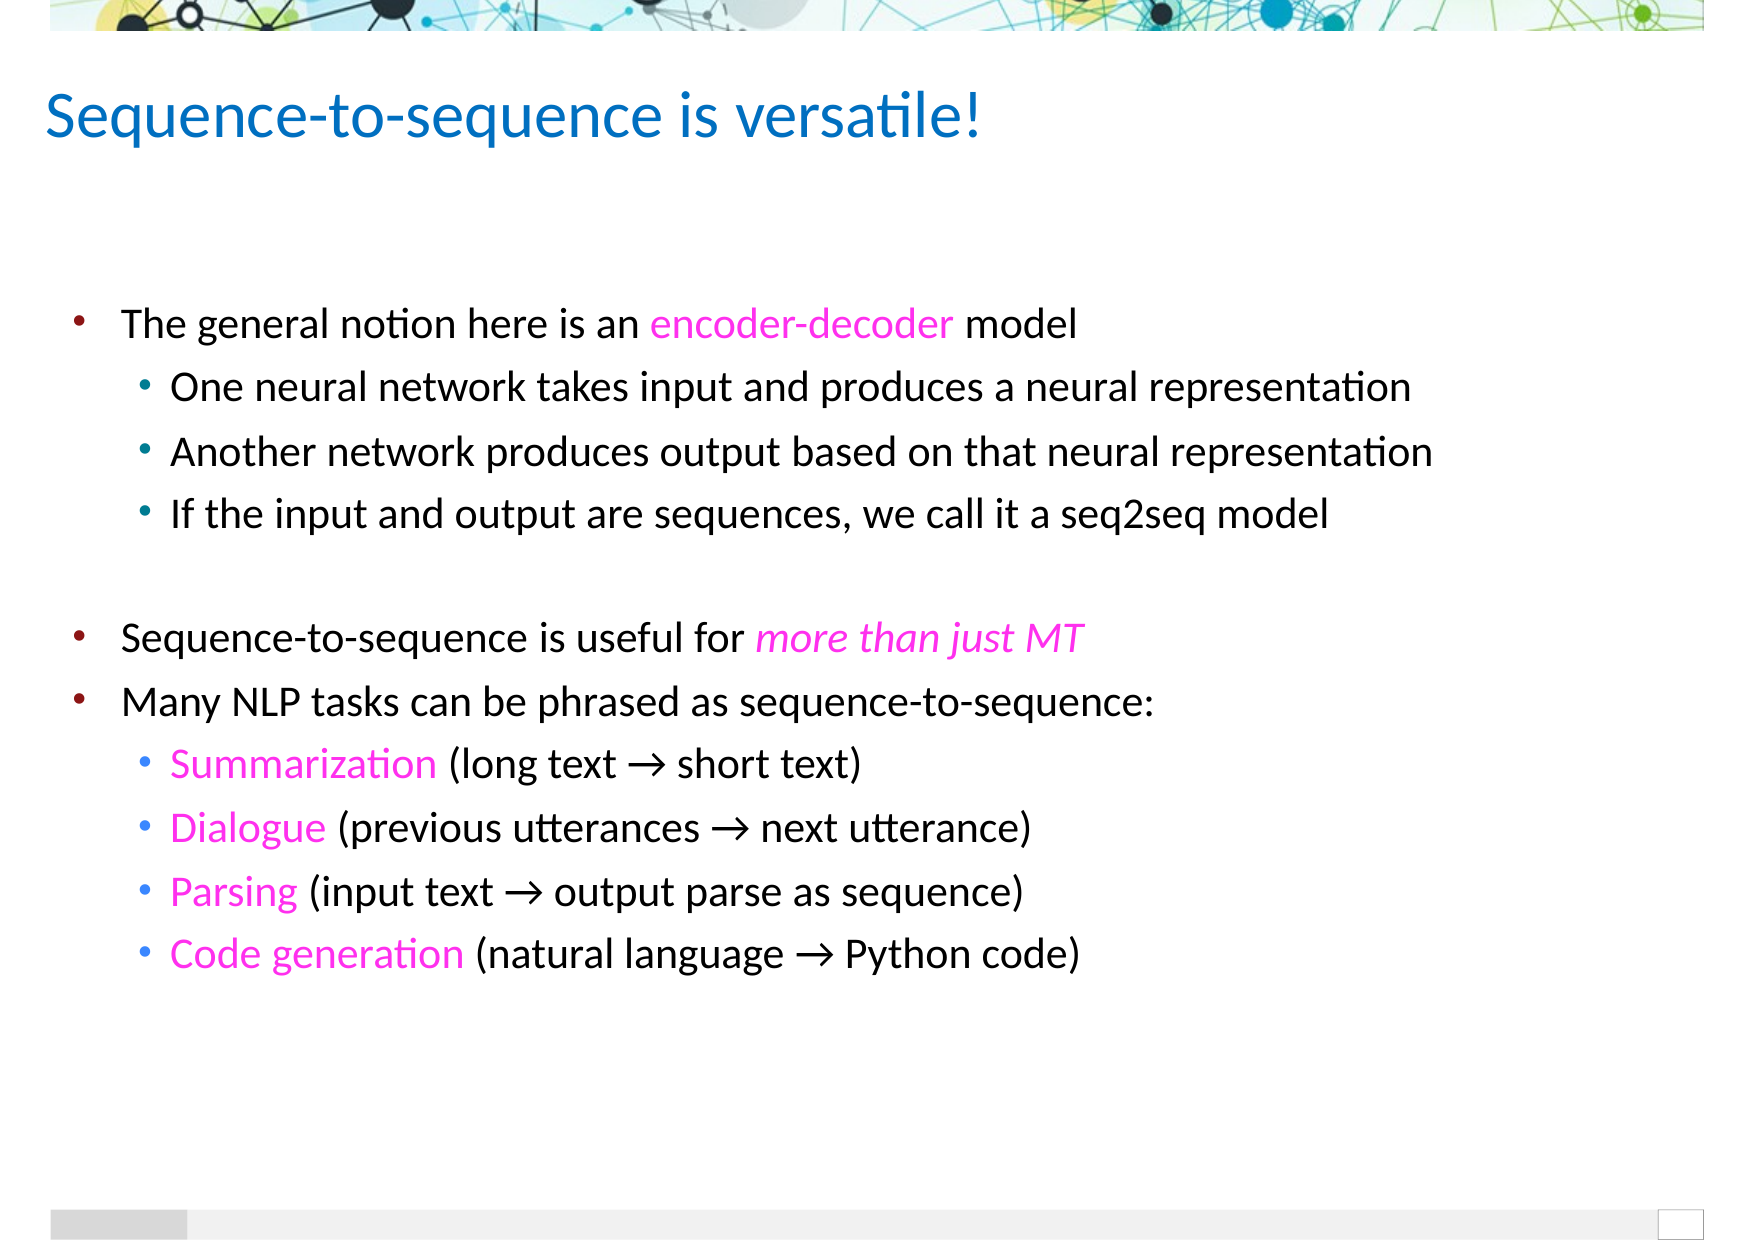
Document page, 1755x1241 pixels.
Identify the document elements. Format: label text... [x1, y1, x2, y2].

text_box The general notion here is an encoder-decoder model One neural network takes input and produces a neural representation Another network produces output based on that neural representation If the input and output are sequences, we call it a seq2seq model Sequence-to-sequence is useful for more than just MT Many NLP tasks can be phrased as sequence-to-sequence: Summarization (long text → short text) Dialogue (previous utterances → next utterance) Parsing (input text → output parse as sequence) Code generation (natural language → Python code) [69, 281, 1440, 978]
picture [50, 0, 1704, 31]
text_box Sequence-to-sequence is versatile! [43, 70, 1615, 151]
